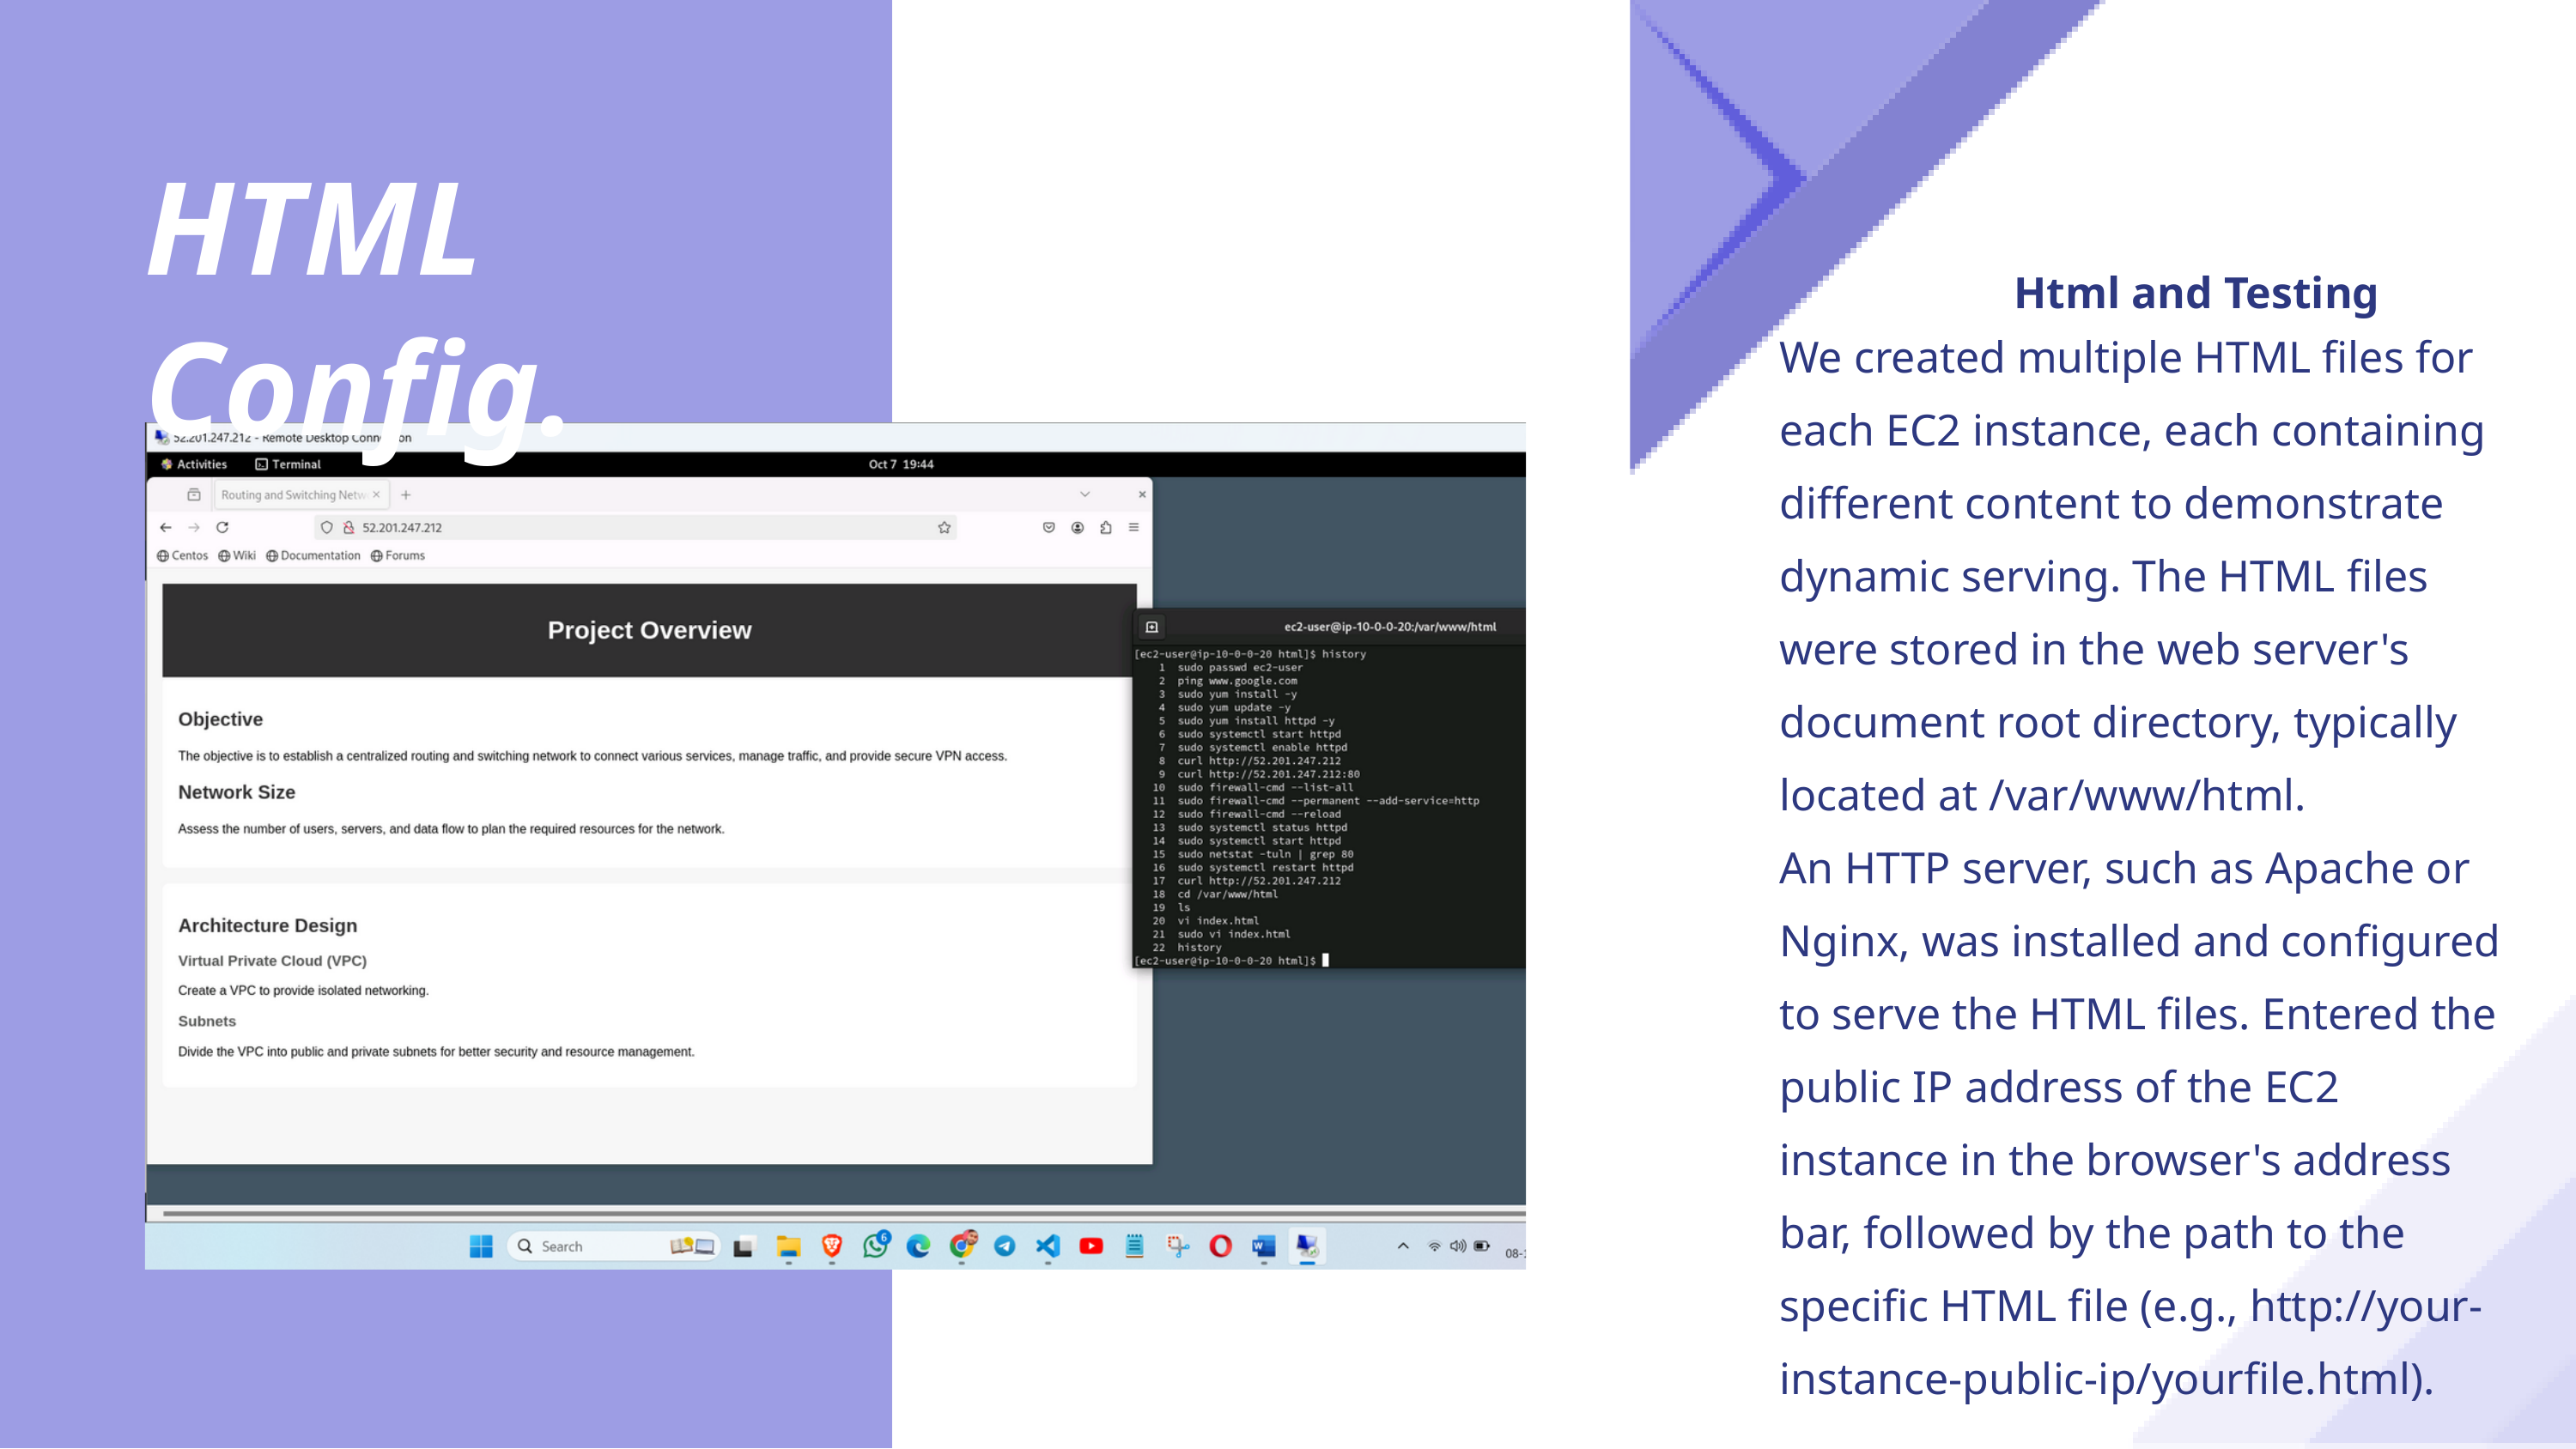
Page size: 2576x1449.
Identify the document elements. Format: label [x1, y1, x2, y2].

text_box [0, 0, 892, 1449]
text_box [1779, 257, 2520, 1387]
text_box [1630, 0, 2576, 1449]
text_box [144, 421, 1527, 1270]
